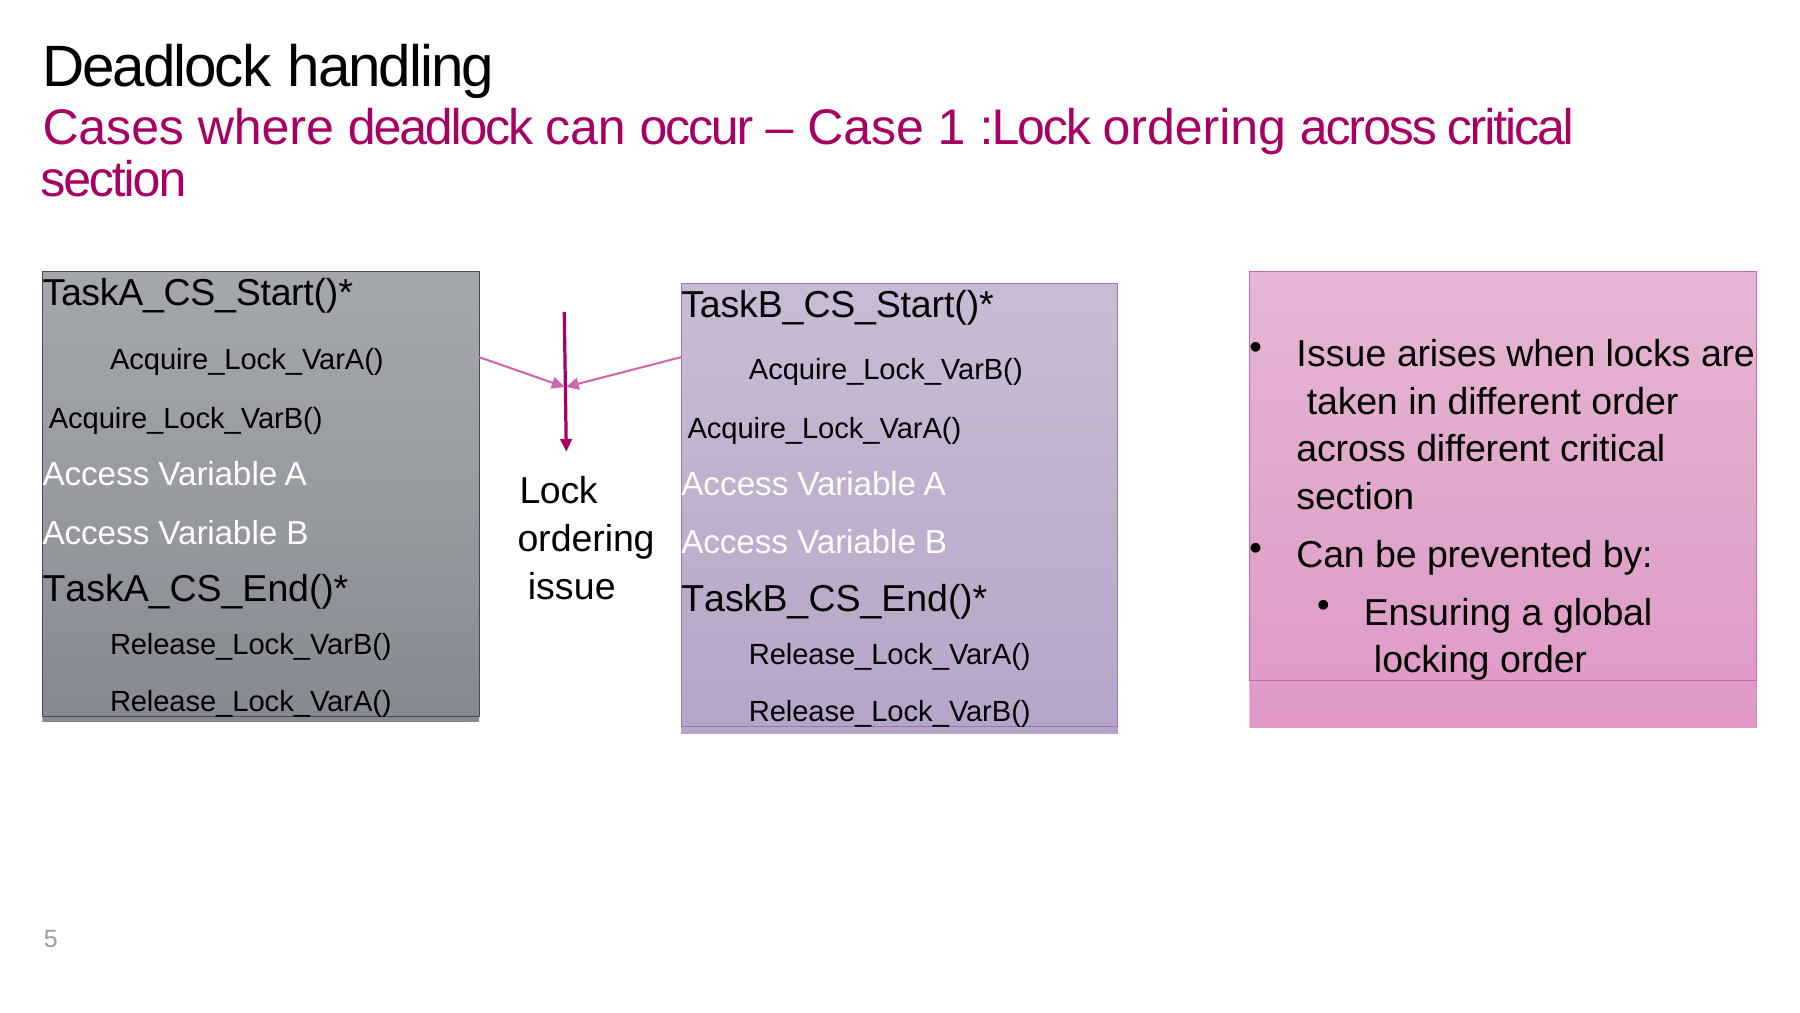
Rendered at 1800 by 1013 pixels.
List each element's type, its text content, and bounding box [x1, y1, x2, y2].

text_box 5 [37, 923, 64, 953]
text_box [478, 311, 682, 452]
text_box TaskA_CS_Start()* Acquire_Lock_VarA() Acquire_Lock_VarB() Access Variable A Access Variable B TaskA_CS_End()* Release_Lock_VarB() Release_Lock_VarA() [42, 271, 480, 717]
text_box Issue arises when locks are taken in different order across different critical section Can be prevented by: Ensuring a global locking order [1249, 271, 1757, 681]
text_box [681, 727, 1118, 734]
title Deadlock handling Cases where deadlock can occur – Case 1 :Lock ordering across critical section [39, 30, 1644, 215]
text_box [1249, 681, 1757, 728]
text_box Lock ordering issue [517, 463, 660, 607]
text_box [42, 717, 480, 722]
text_box TaskB_CS_Start()* Acquire_Lock_VarB() Acquire_Lock_VarA() Access Variable A Access Variable B TaskB_CS_End()* Release_Lock_VarA() Release_Lock_VarB() [681, 283, 1118, 727]
